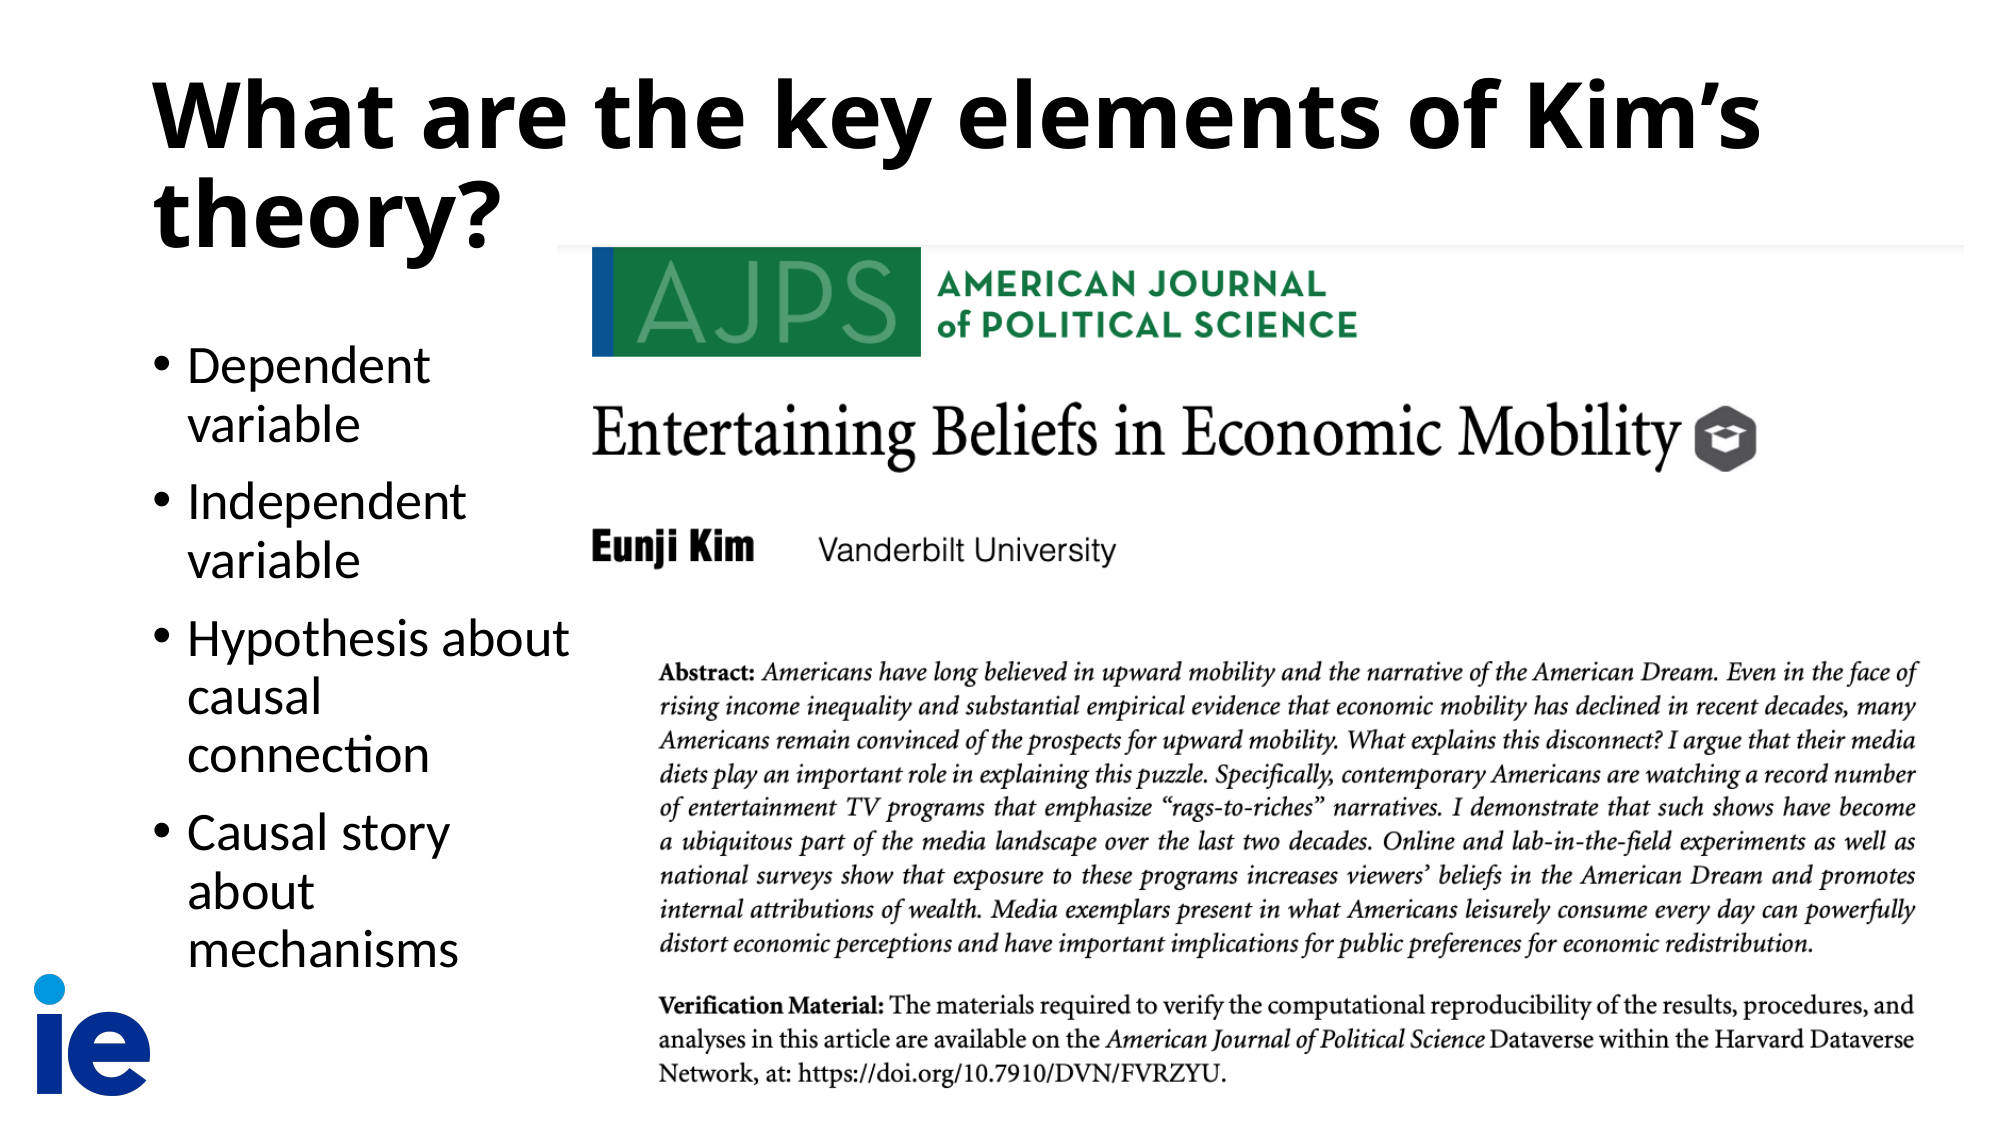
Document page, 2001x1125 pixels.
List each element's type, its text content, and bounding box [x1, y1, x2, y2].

text_box Dependent variable Independent variable Hypothesis about causal connection Causal story about mechanisms [137, 329, 557, 991]
picture [34, 974, 150, 1096]
title What are the key elements of Kim’s theory? [137, 59, 1863, 278]
picture [34, 974, 43, 983]
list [557, 245, 1964, 1103]
